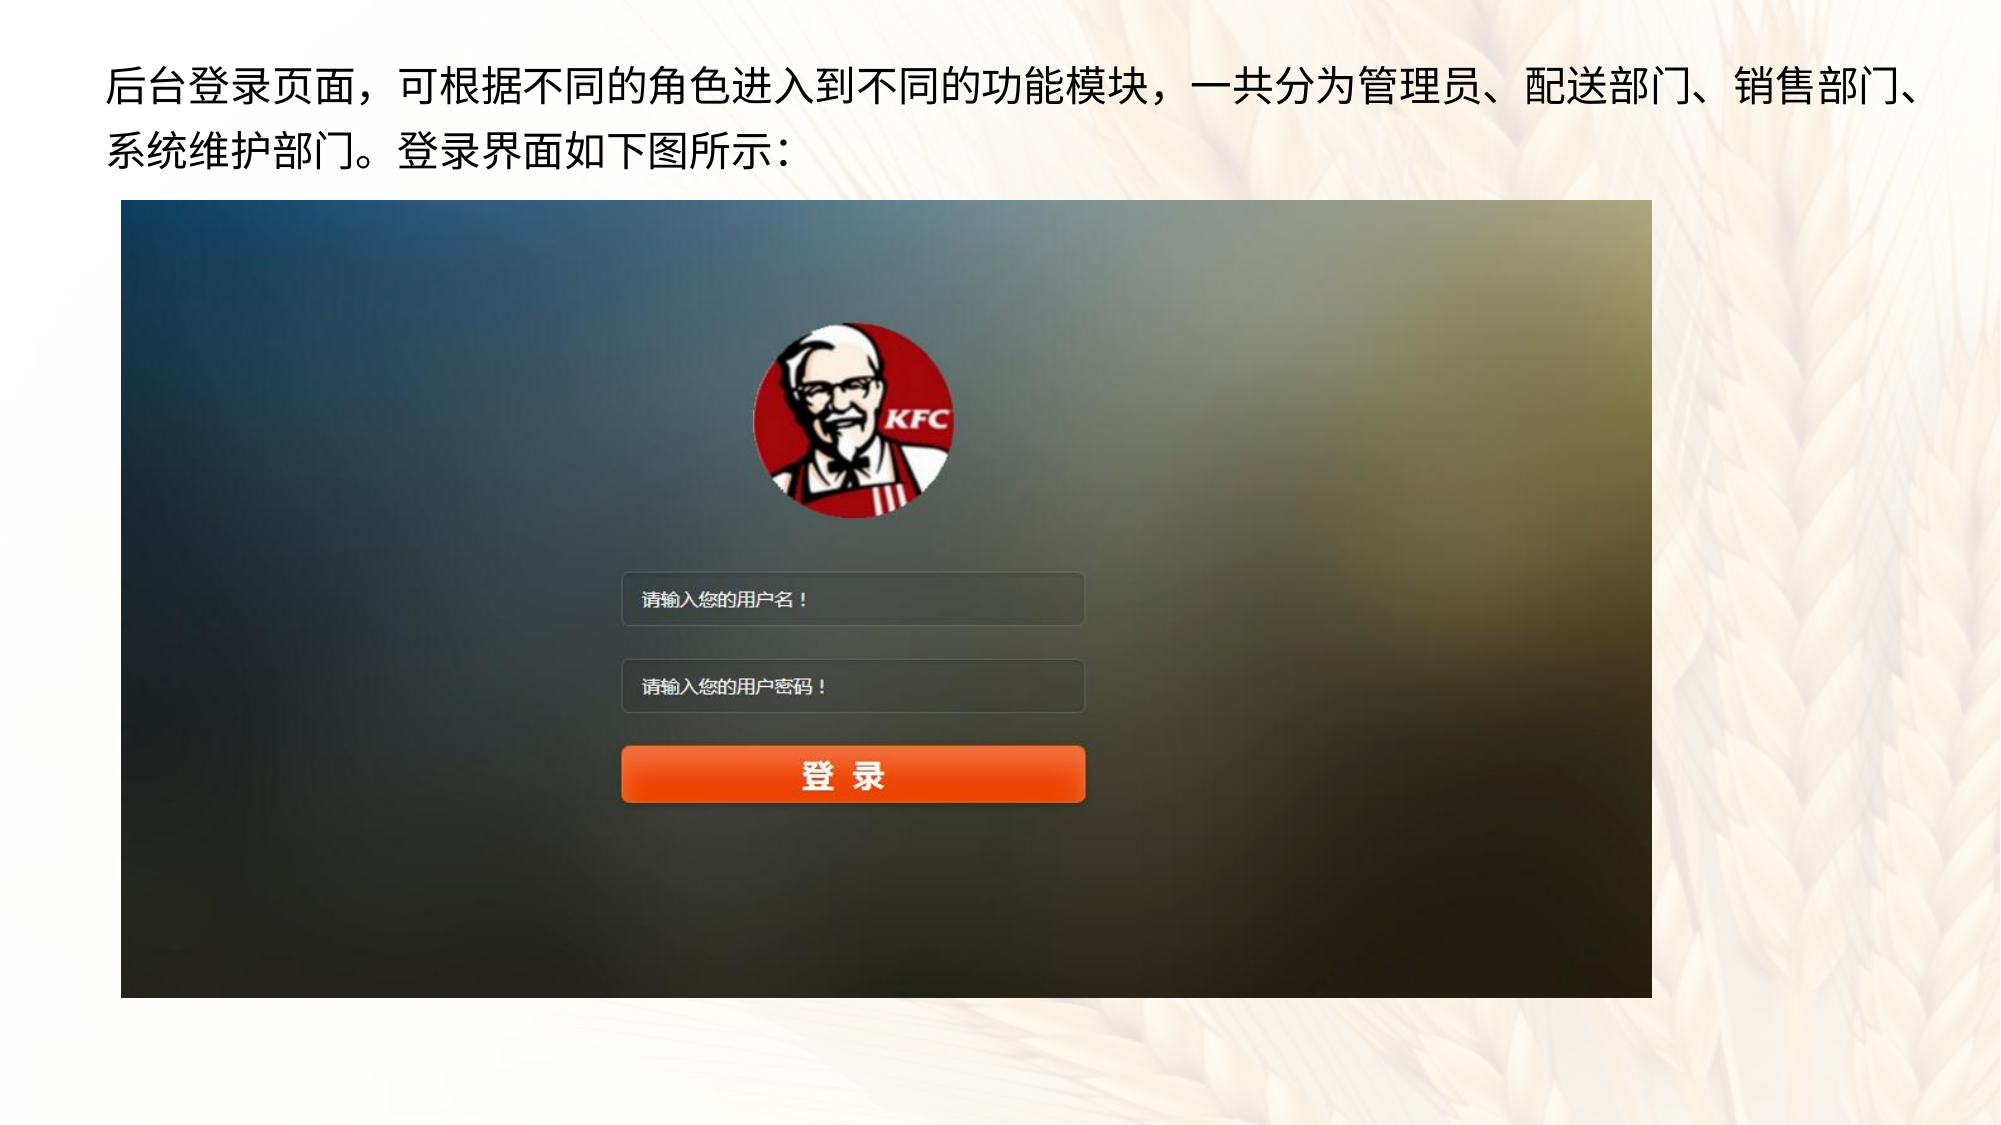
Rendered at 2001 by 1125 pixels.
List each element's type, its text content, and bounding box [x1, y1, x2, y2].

text_box 后台登录页面，可根据不同的角色进入到不同的功能模块，一共分为管理员、配送部门、销售部门、 系统维护部门。登录界面如下图所示： [90, 36, 1958, 182]
picture [121, 200, 1652, 998]
